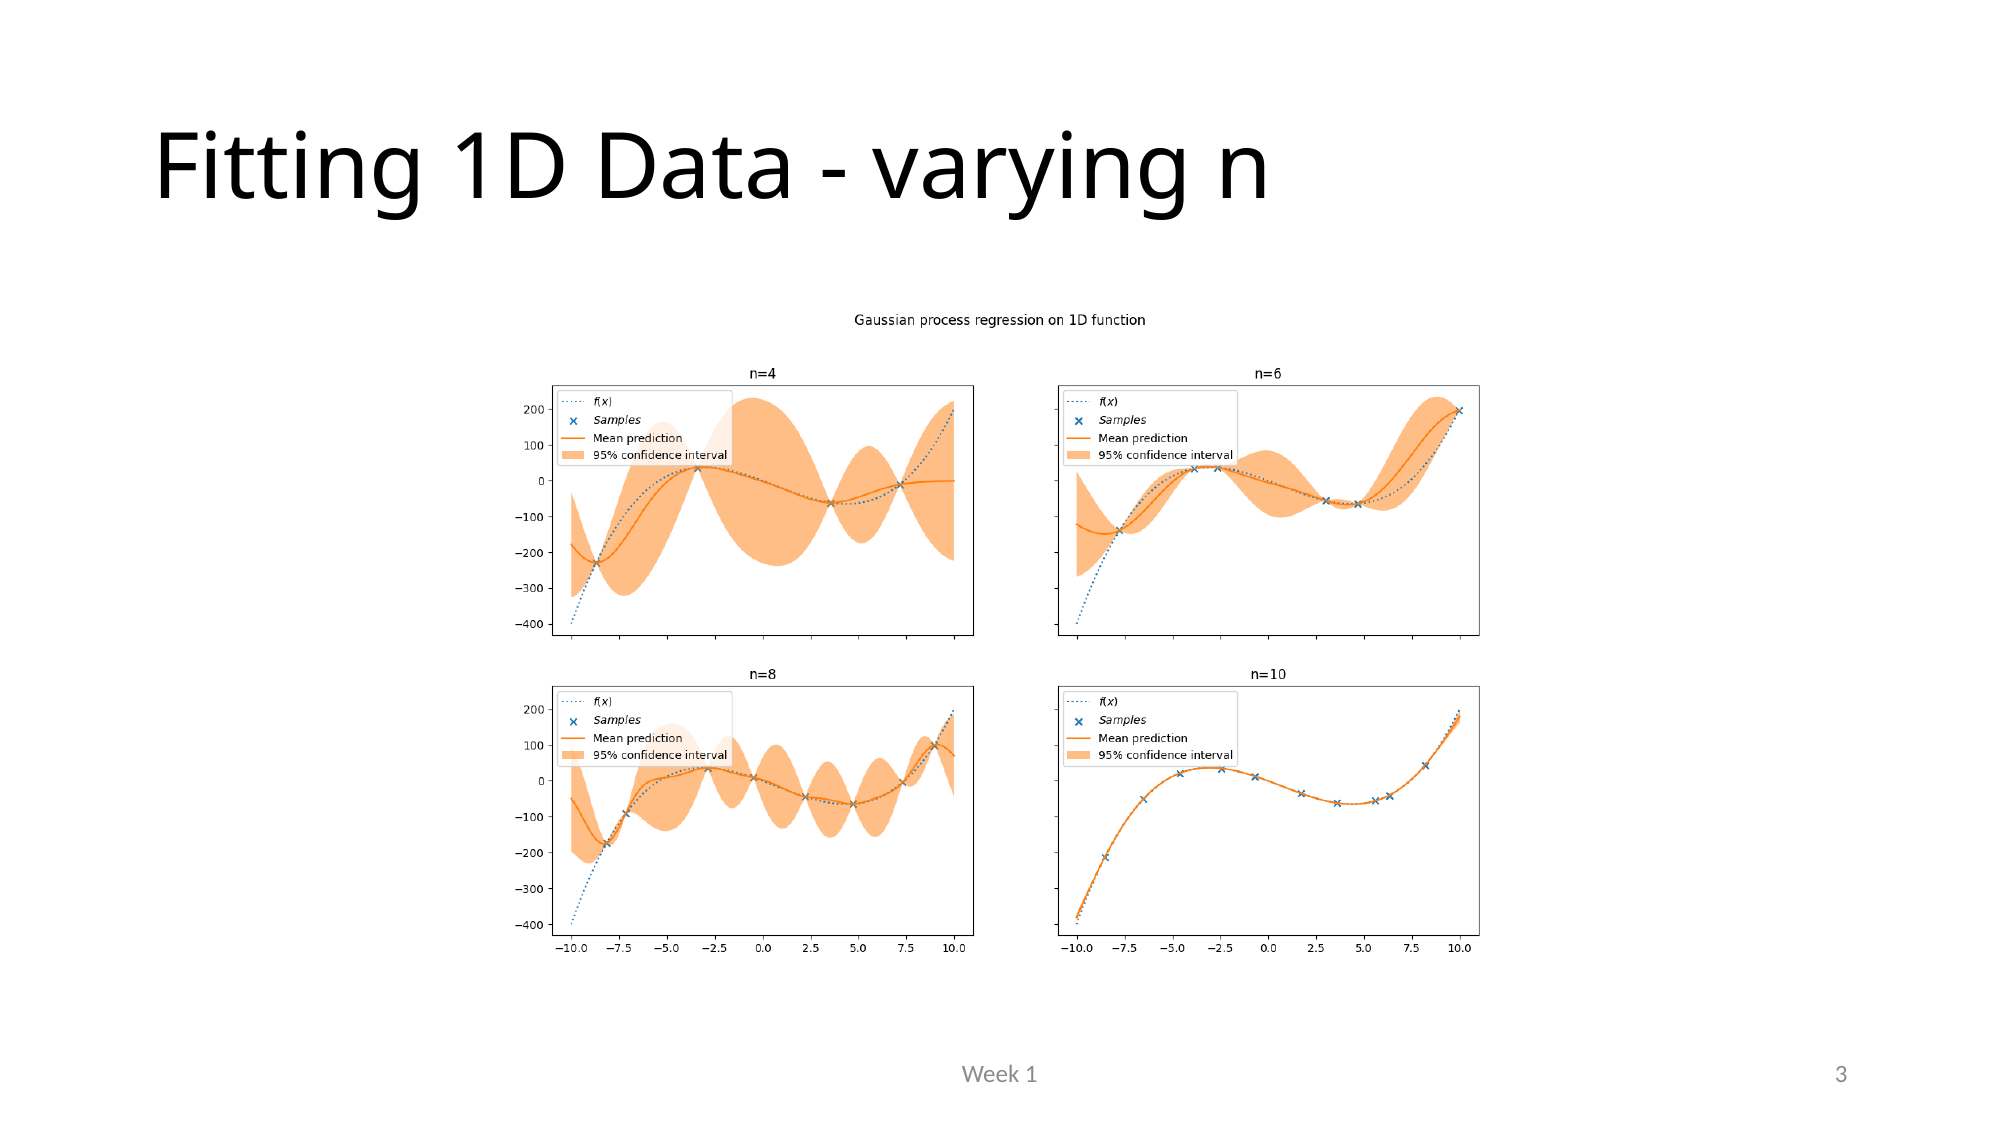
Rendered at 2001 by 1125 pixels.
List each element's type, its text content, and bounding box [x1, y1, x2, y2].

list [402, 299, 1598, 1014]
footer Week 1 [662, 1042, 1338, 1103]
slide_number 3 [1412, 1042, 1863, 1103]
title Fitting 1D Data - varying n [137, 59, 1863, 278]
